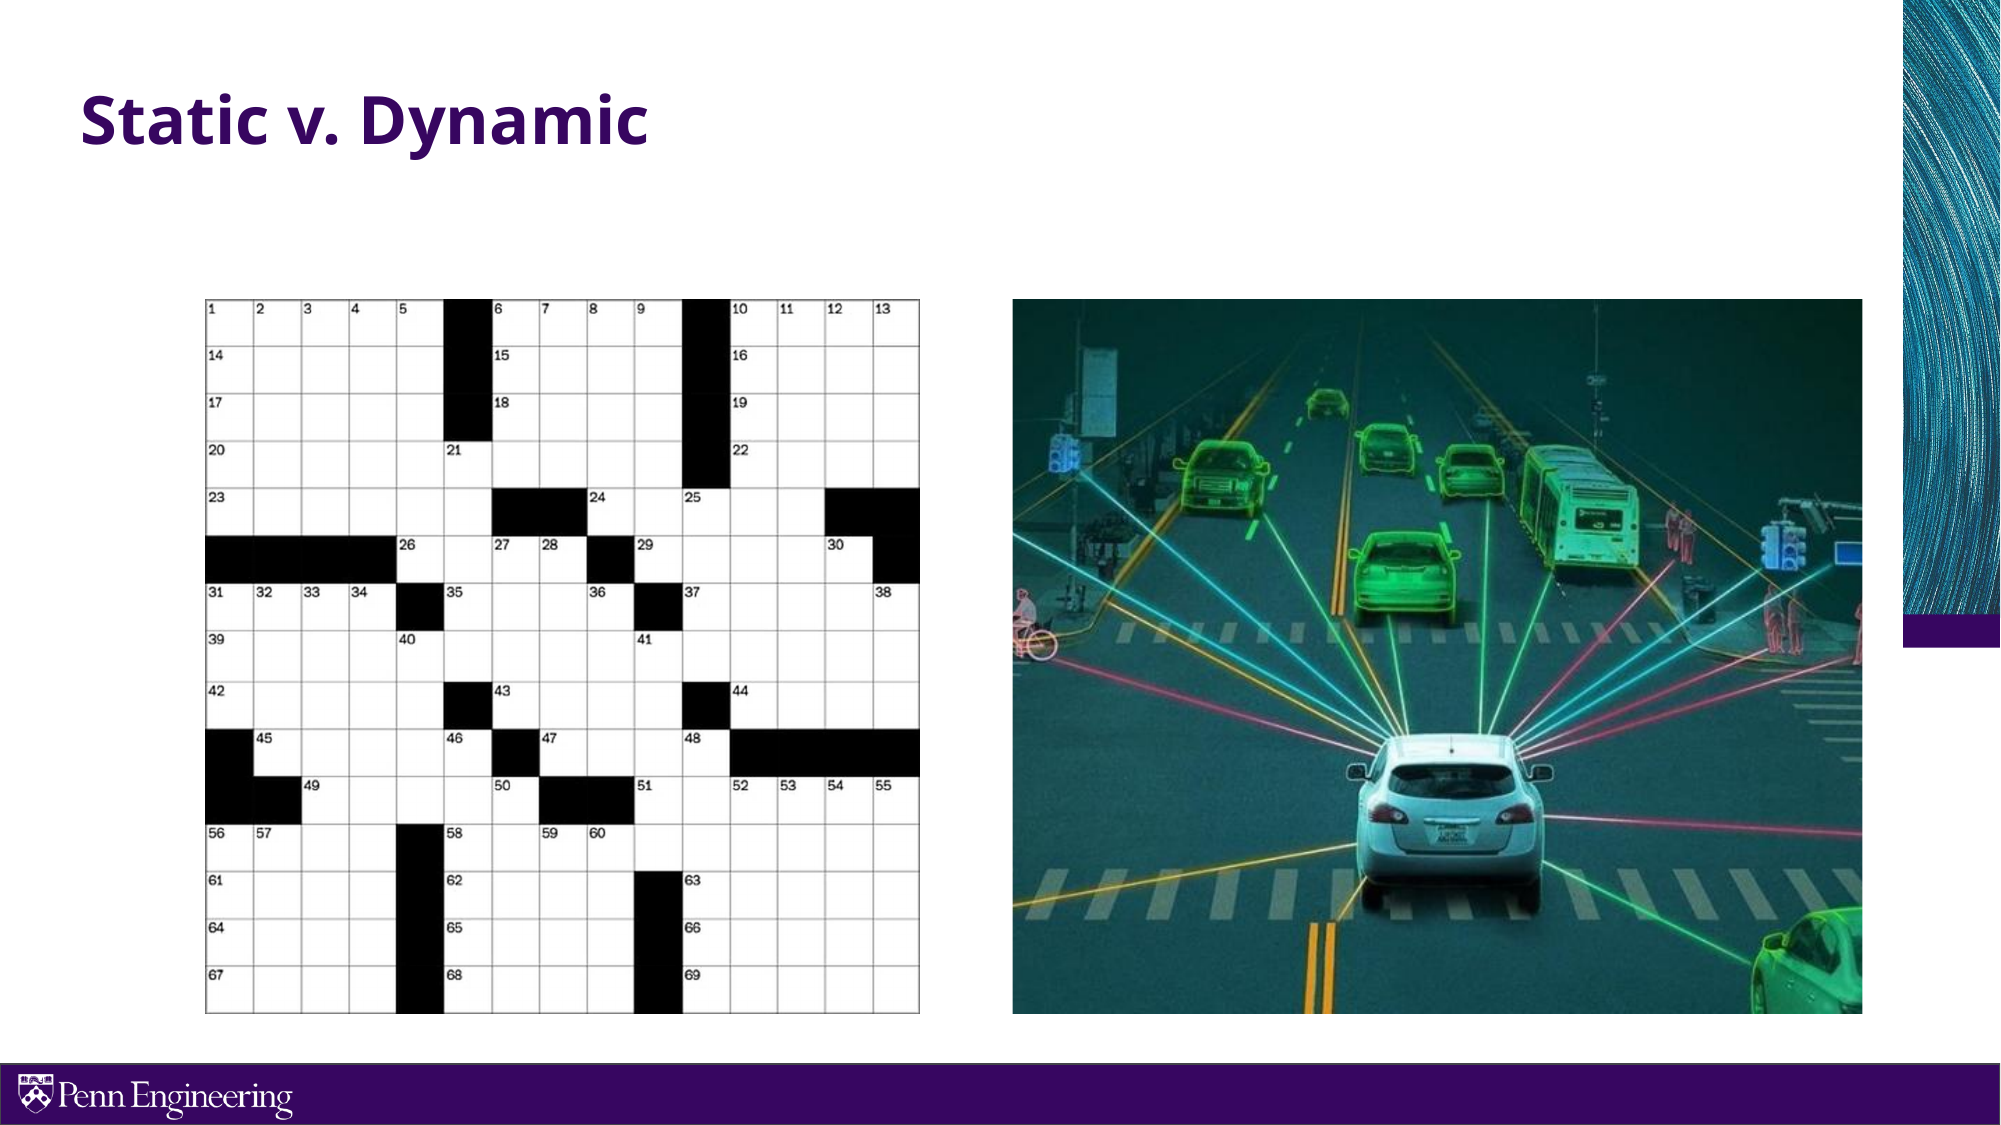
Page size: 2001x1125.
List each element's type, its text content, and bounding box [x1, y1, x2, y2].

picture [1903, 310, 1915, 339]
picture [1903, 374, 1908, 384]
picture [1913, 321, 1917, 333]
picture [1949, 13, 1955, 20]
picture [1903, 341, 1915, 350]
picture [1916, 342, 1921, 352]
picture [1903, 523, 1914, 546]
picture [1906, 362, 1912, 370]
picture [1971, 53, 1979, 64]
title Static v. Dynamic [65, 59, 1863, 187]
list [1012, 299, 1863, 1014]
picture [1989, 0, 2001, 13]
picture [1903, 0, 2001, 618]
picture [8, 1066, 301, 1123]
picture [1908, 277, 1920, 293]
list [205, 299, 920, 1014]
picture [1962, 39, 1970, 47]
